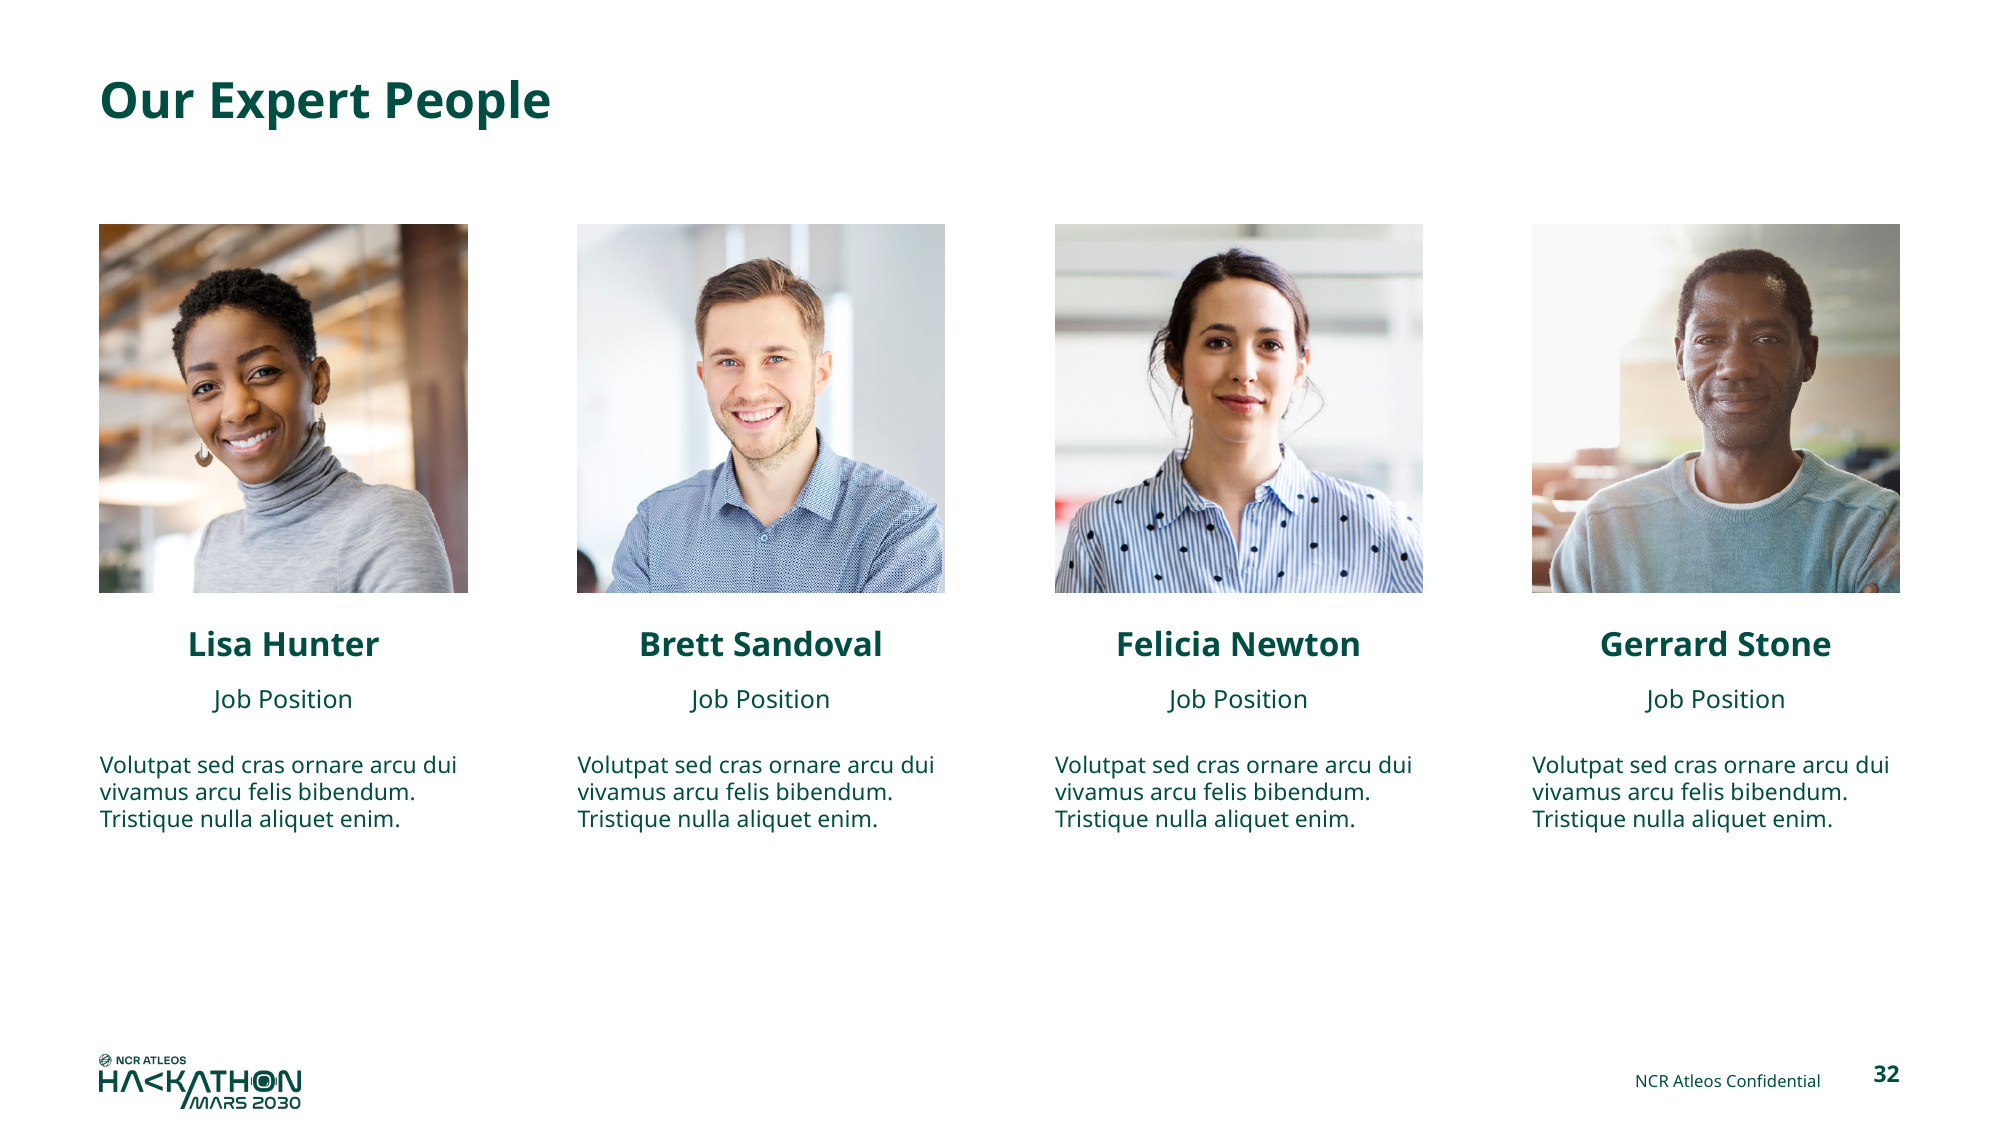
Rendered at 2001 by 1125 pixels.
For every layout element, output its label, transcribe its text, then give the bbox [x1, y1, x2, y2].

list Job Position [1532, 683, 1901, 730]
picture [99, 224, 468, 593]
title Our Expert People [99, 75, 1900, 188]
picture [99, 1054, 301, 1109]
picture [1532, 224, 1900, 593]
list Gerrard Stone [1532, 623, 1900, 681]
list Volutpat sed cras ornare arcu dui vivamus arcu felis bibendum. Tristique nulla aliquet enim. [99, 750, 468, 925]
list Job Position [1055, 683, 1423, 730]
slide_number 32 [1822, 1065, 1900, 1092]
list Volutpat sed cras ornare arcu dui vivamus arcu felis bibendum. Tristique nulla aliquet enim. [1532, 750, 1900, 925]
list Job Position [577, 683, 945, 730]
list Volutpat sed cras ornare arcu dui vivamus arcu felis bibendum. Tristique nulla aliquet enim. [577, 750, 945, 925]
list Lisa Hunter [99, 623, 468, 681]
list Felicia Newton [1055, 623, 1423, 681]
list Brett Sandoval [577, 623, 945, 681]
list Job Position [99, 683, 468, 730]
list Volutpat sed cras ornare arcu dui vivamus arcu felis bibendum. Tristique nulla aliquet enim. [1055, 750, 1423, 925]
picture [1054, 224, 1423, 593]
footer NCR Atleos Confidential [1001, 1065, 1822, 1092]
picture [577, 224, 945, 593]
